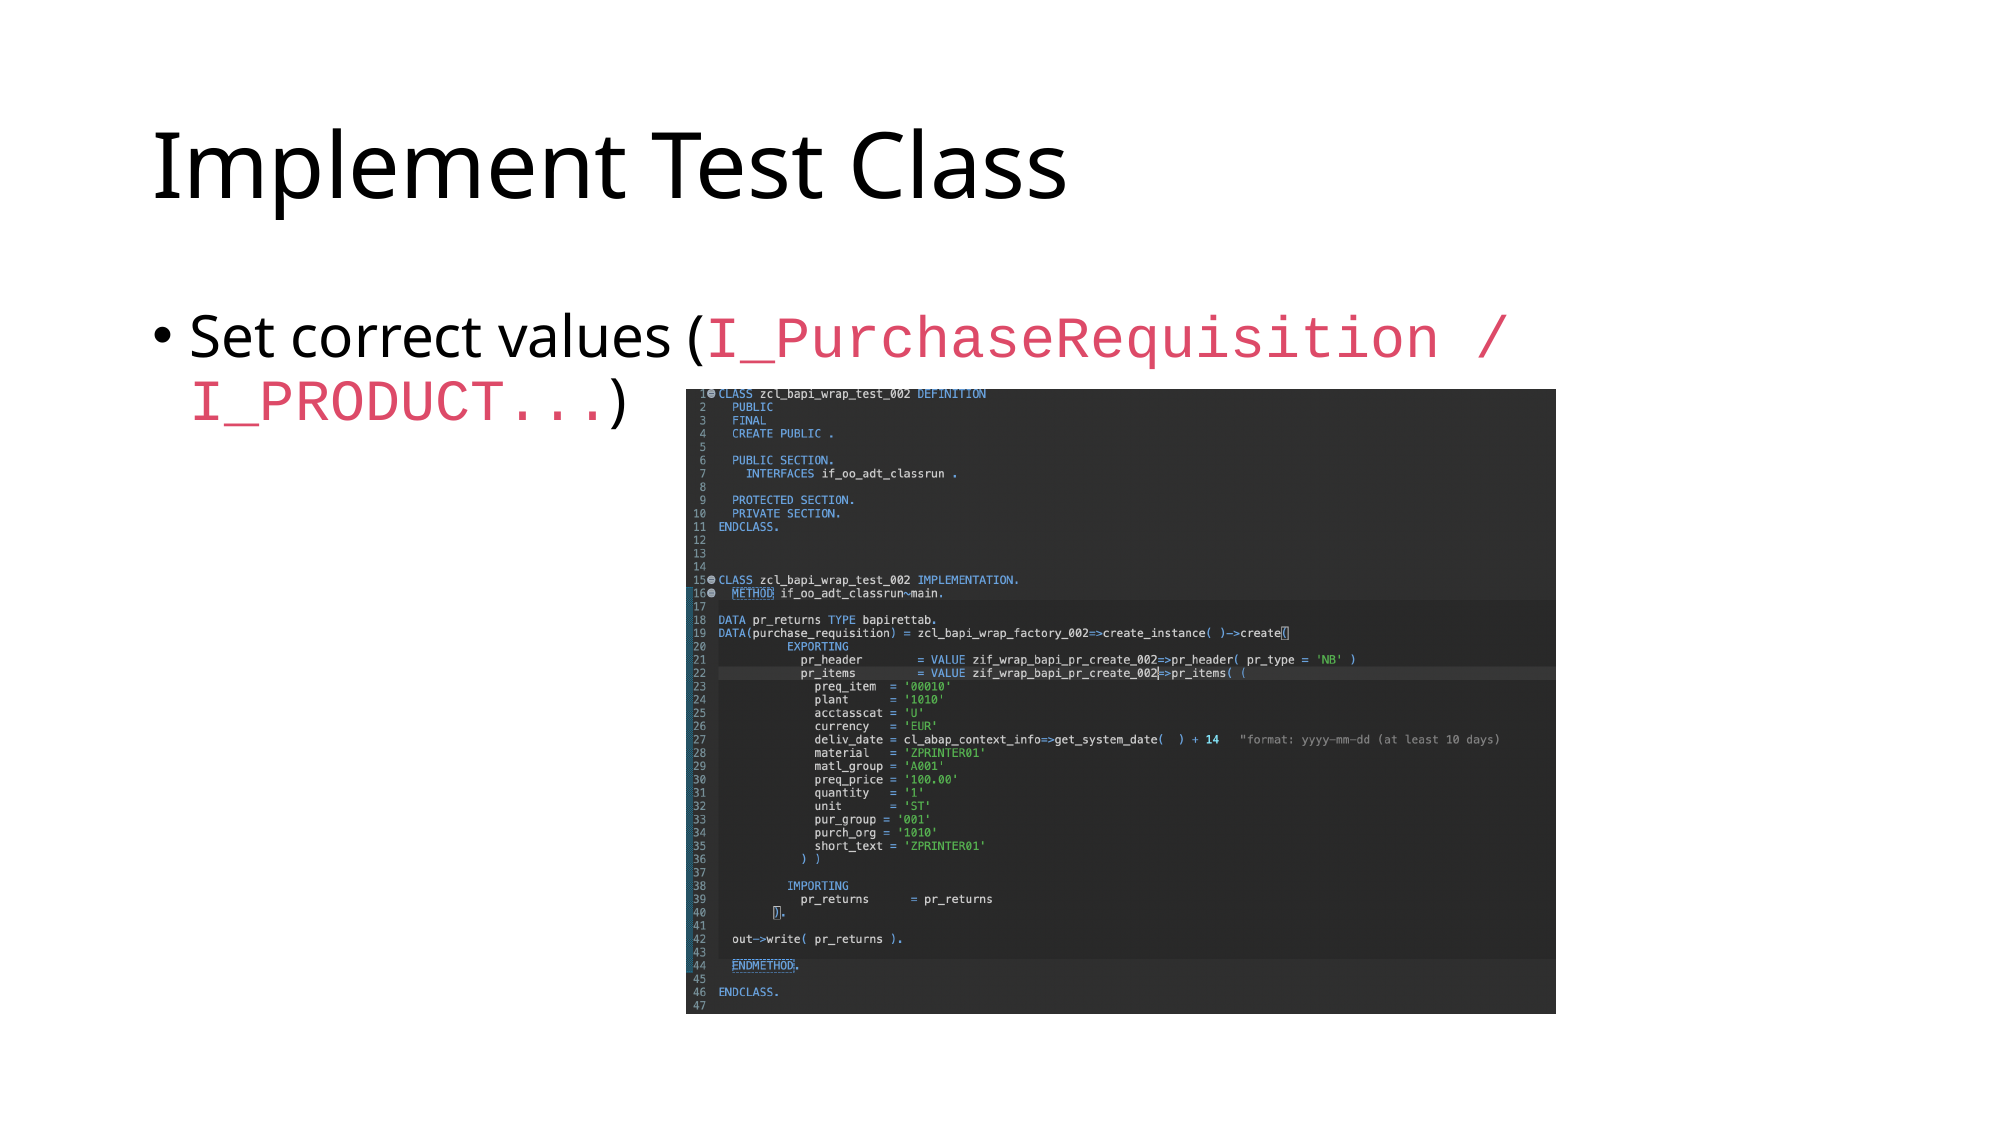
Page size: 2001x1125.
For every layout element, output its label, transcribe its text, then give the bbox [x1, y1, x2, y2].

picture [685, 388, 1556, 1014]
title Implement Test Class [137, 59, 1863, 278]
list Set correct values (I_PurchaseRequisition / I_PRODUCT...) [137, 299, 1863, 1014]
